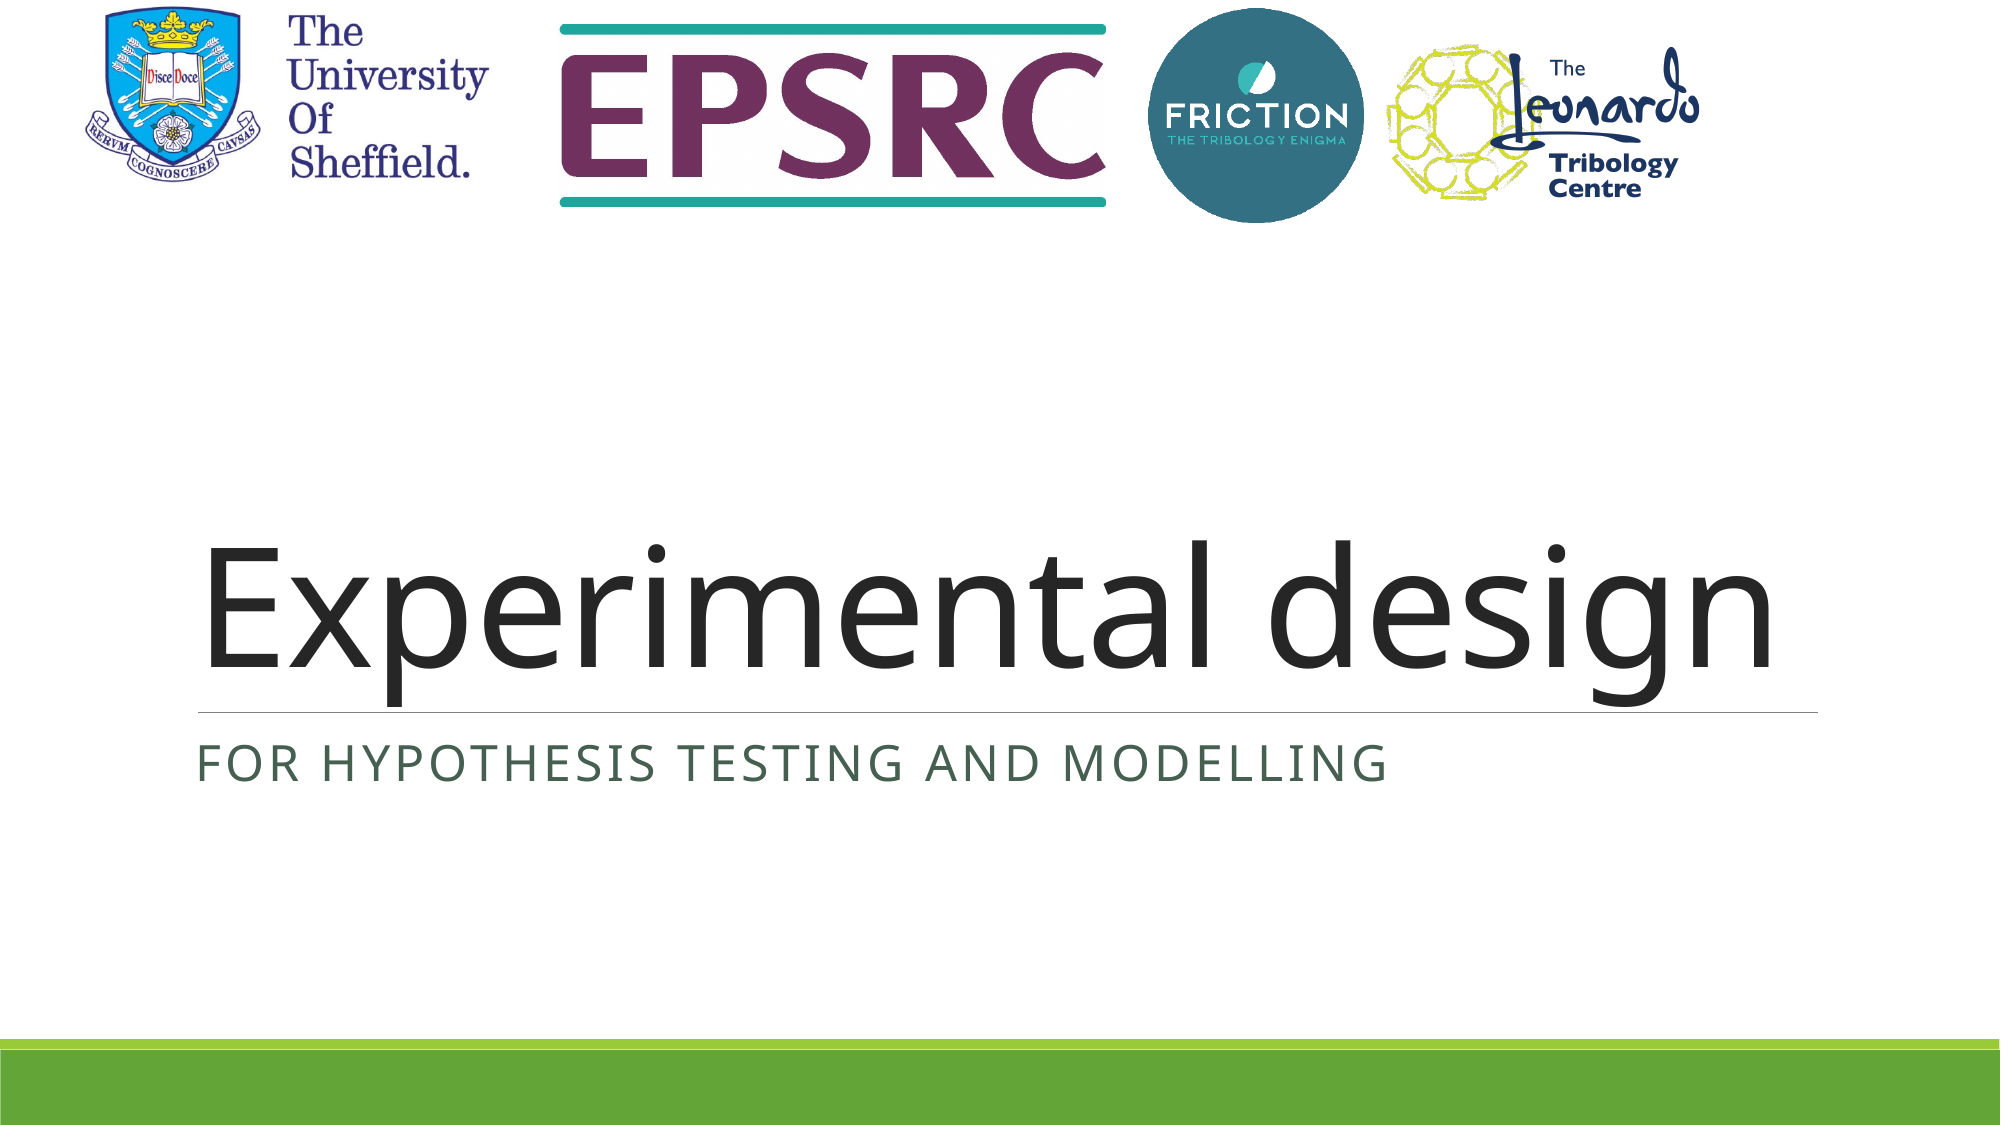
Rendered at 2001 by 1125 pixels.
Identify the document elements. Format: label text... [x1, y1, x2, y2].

subtitle For hypothesis testing and modelling [180, 730, 1831, 919]
picture [1386, 35, 1701, 209]
title Experimental design [180, 124, 1830, 710]
picture [1148, 7, 1364, 223]
picture [0, 2, 1106, 207]
